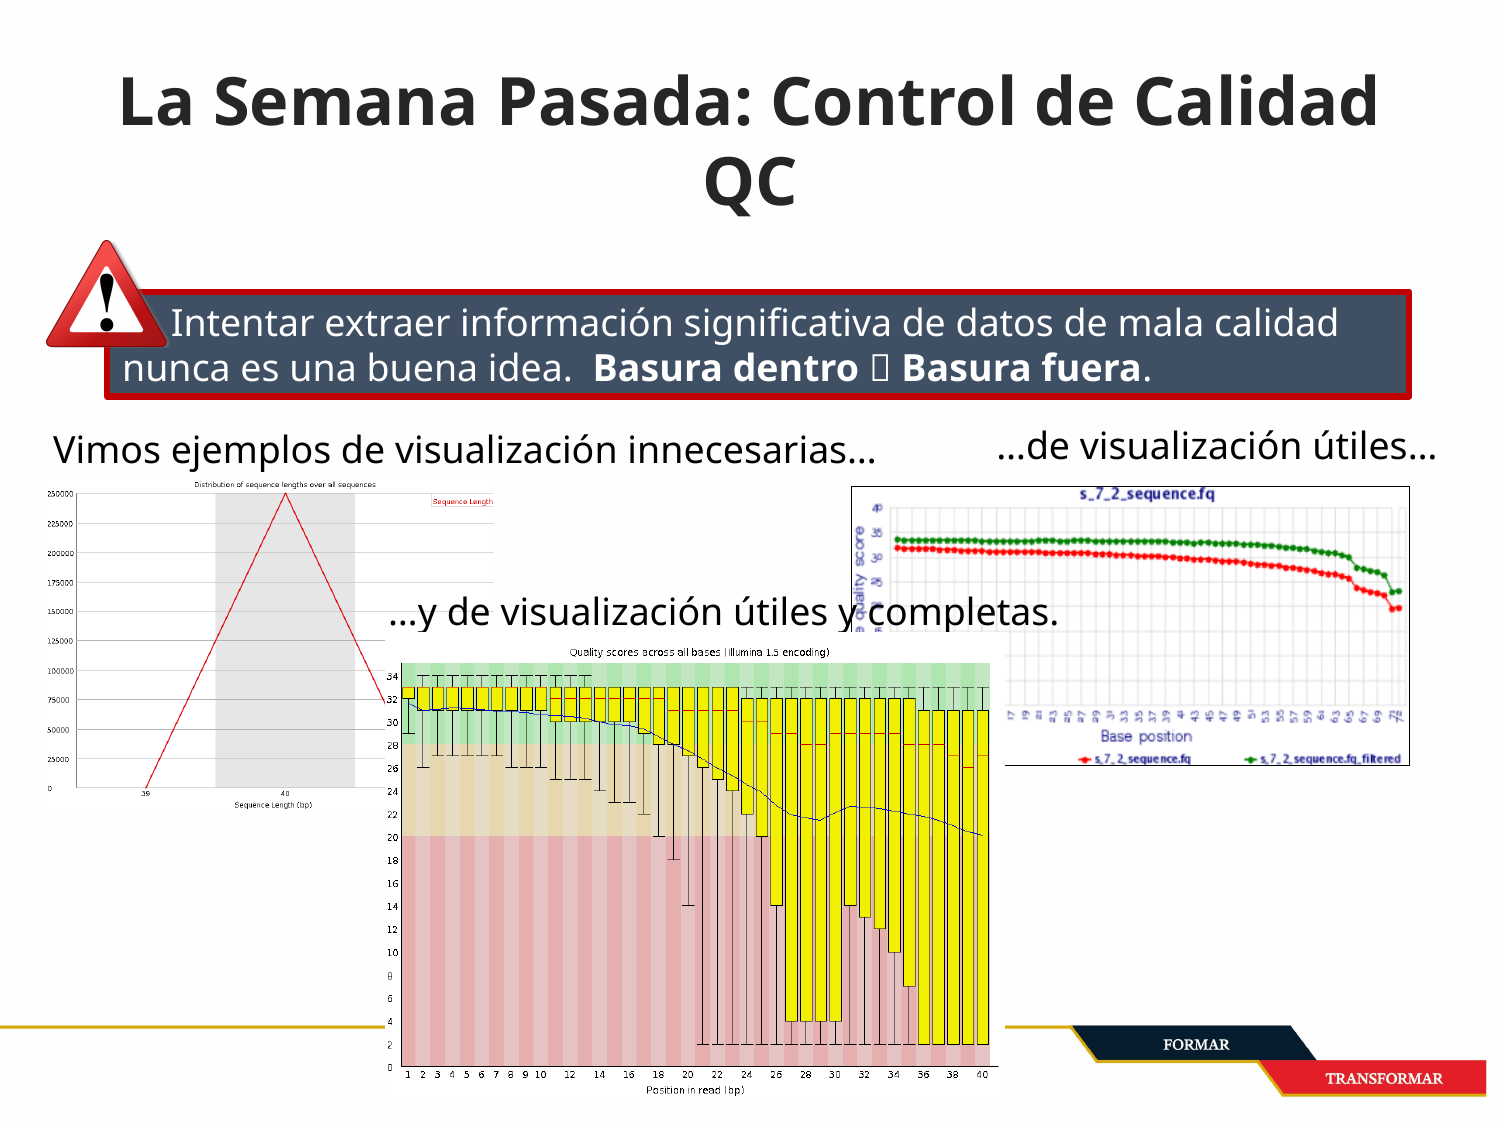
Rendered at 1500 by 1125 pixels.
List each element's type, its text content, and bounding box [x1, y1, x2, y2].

picture [0, 0, 1500, 1125]
text_box …de visualización útiles… [981, 414, 1453, 475]
text_box Vimos ejemplos de visualización innecesarias… [38, 419, 903, 479]
title La Semana Pasada: Control de Calidad QC [75, 45, 1425, 233]
text_box Intentar extraer información significativa de datos de mala calidad nunca es una buena idea. Basura dentro  Basura fuera. [107, 291, 1410, 397]
text_box …y de visualización útiles y completas. [498, 580, 846, 631]
